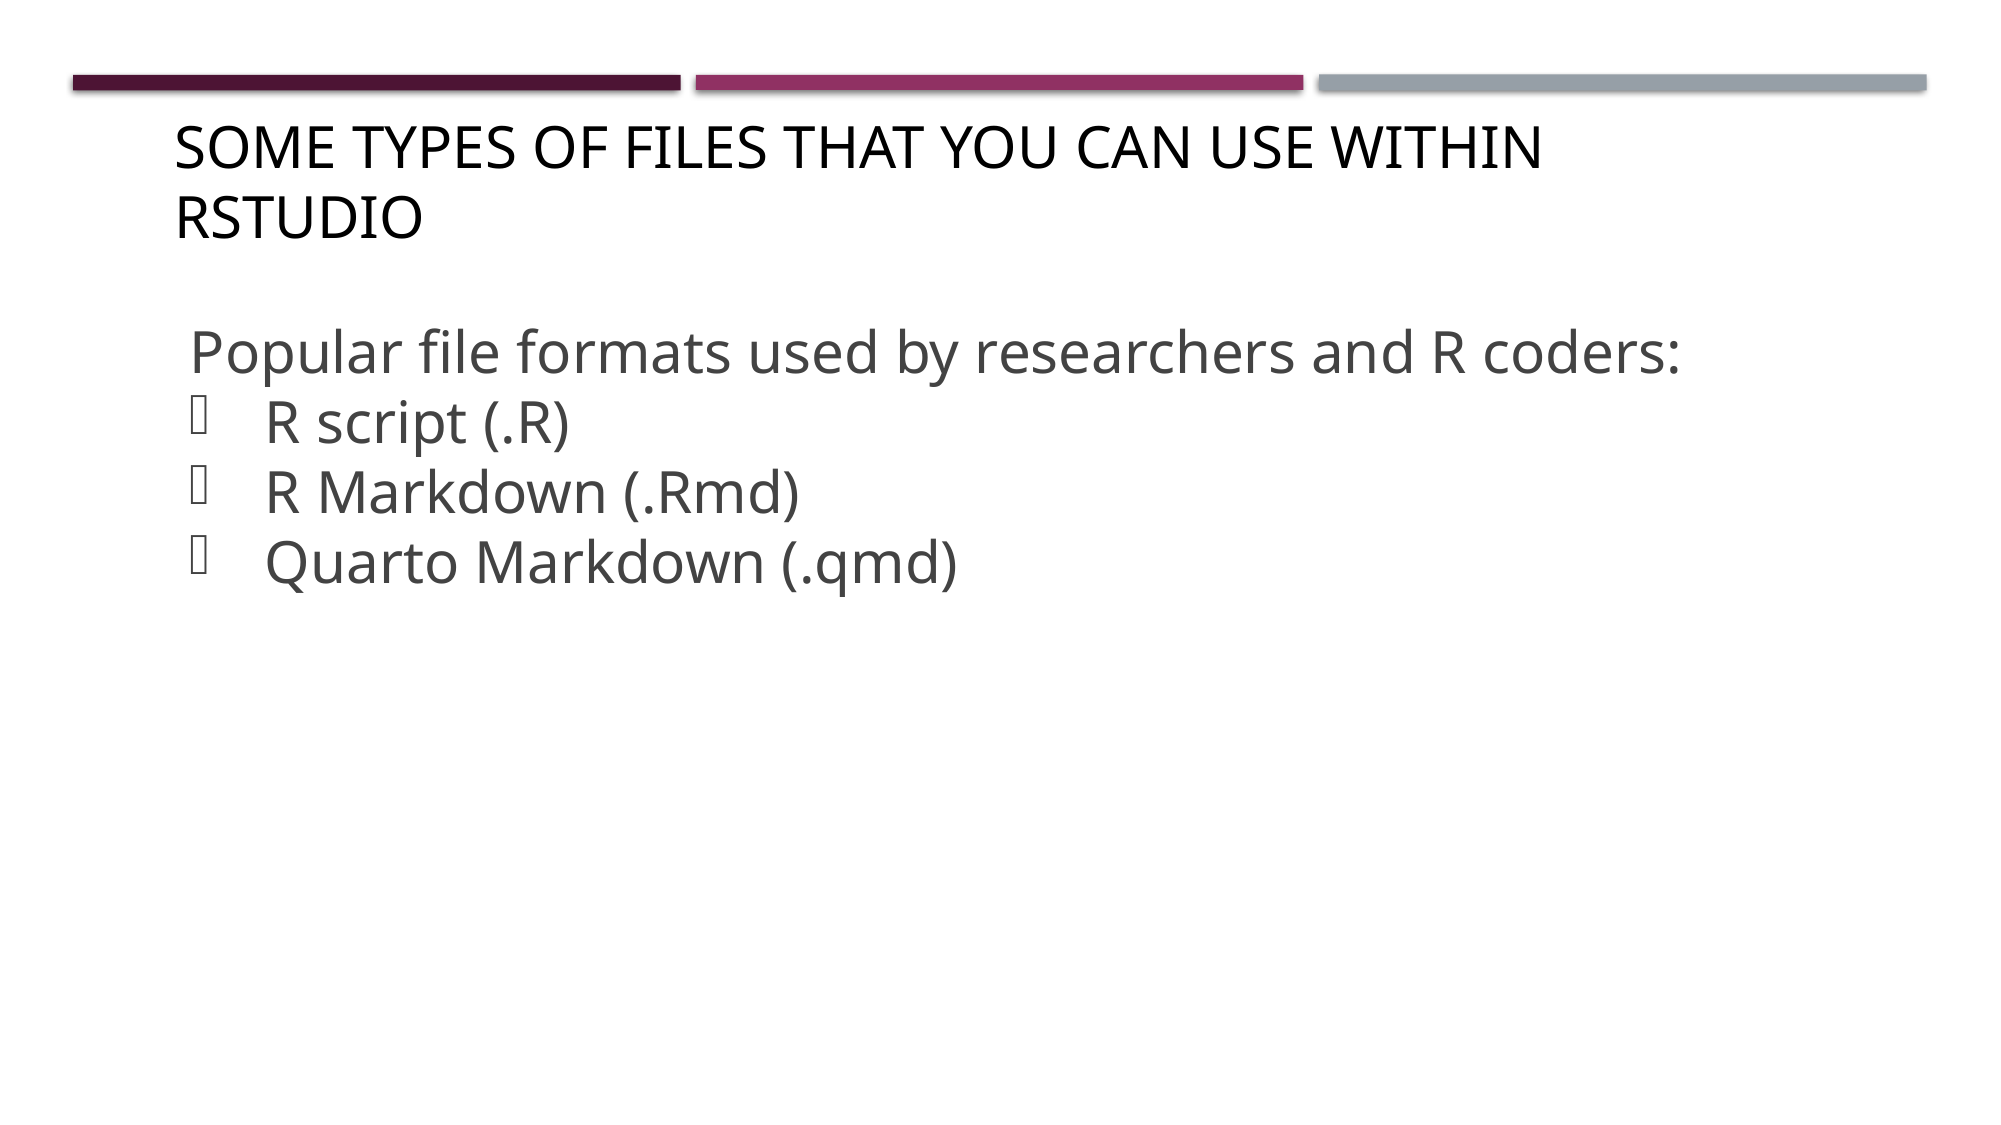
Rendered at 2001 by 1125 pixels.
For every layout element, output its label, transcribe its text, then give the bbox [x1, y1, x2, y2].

title Some types of files that you can use within rstudio [154, 89, 1600, 227]
list Popular file formats used by researchers and R coders: R script (.R) R Markdown (.Rmd) Quarto Markdown (.qmd) [169, 225, 2000, 973]
